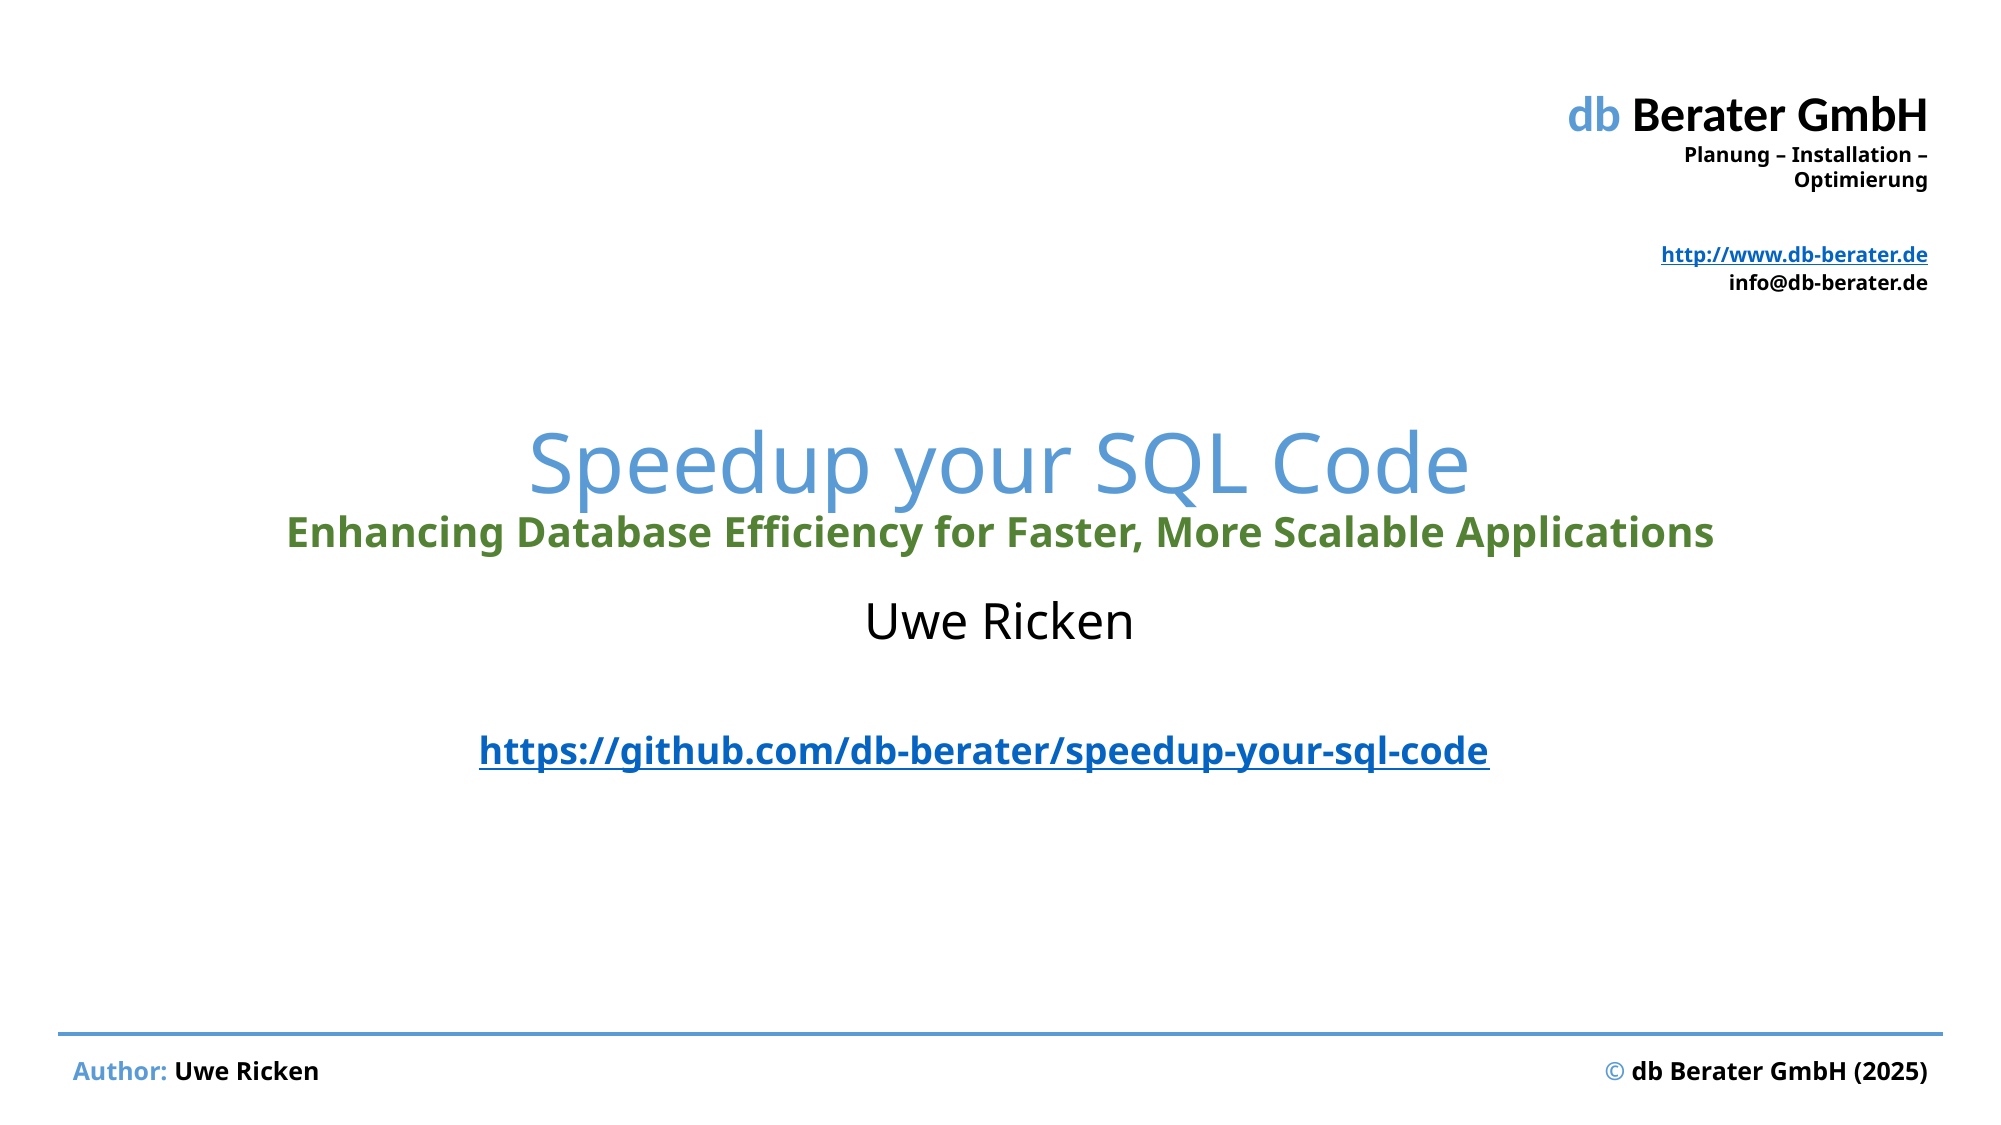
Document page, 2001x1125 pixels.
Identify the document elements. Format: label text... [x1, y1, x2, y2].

title Speedup your SQL Code Enhancing Database Efficiency for Faster, More Scalable Applications [56, 273, 1945, 563]
text_box https://github.com/db-berater/speedup-your-sql-code [55, 719, 1914, 786]
subtitle Uwe Ricken [56, 590, 1945, 921]
